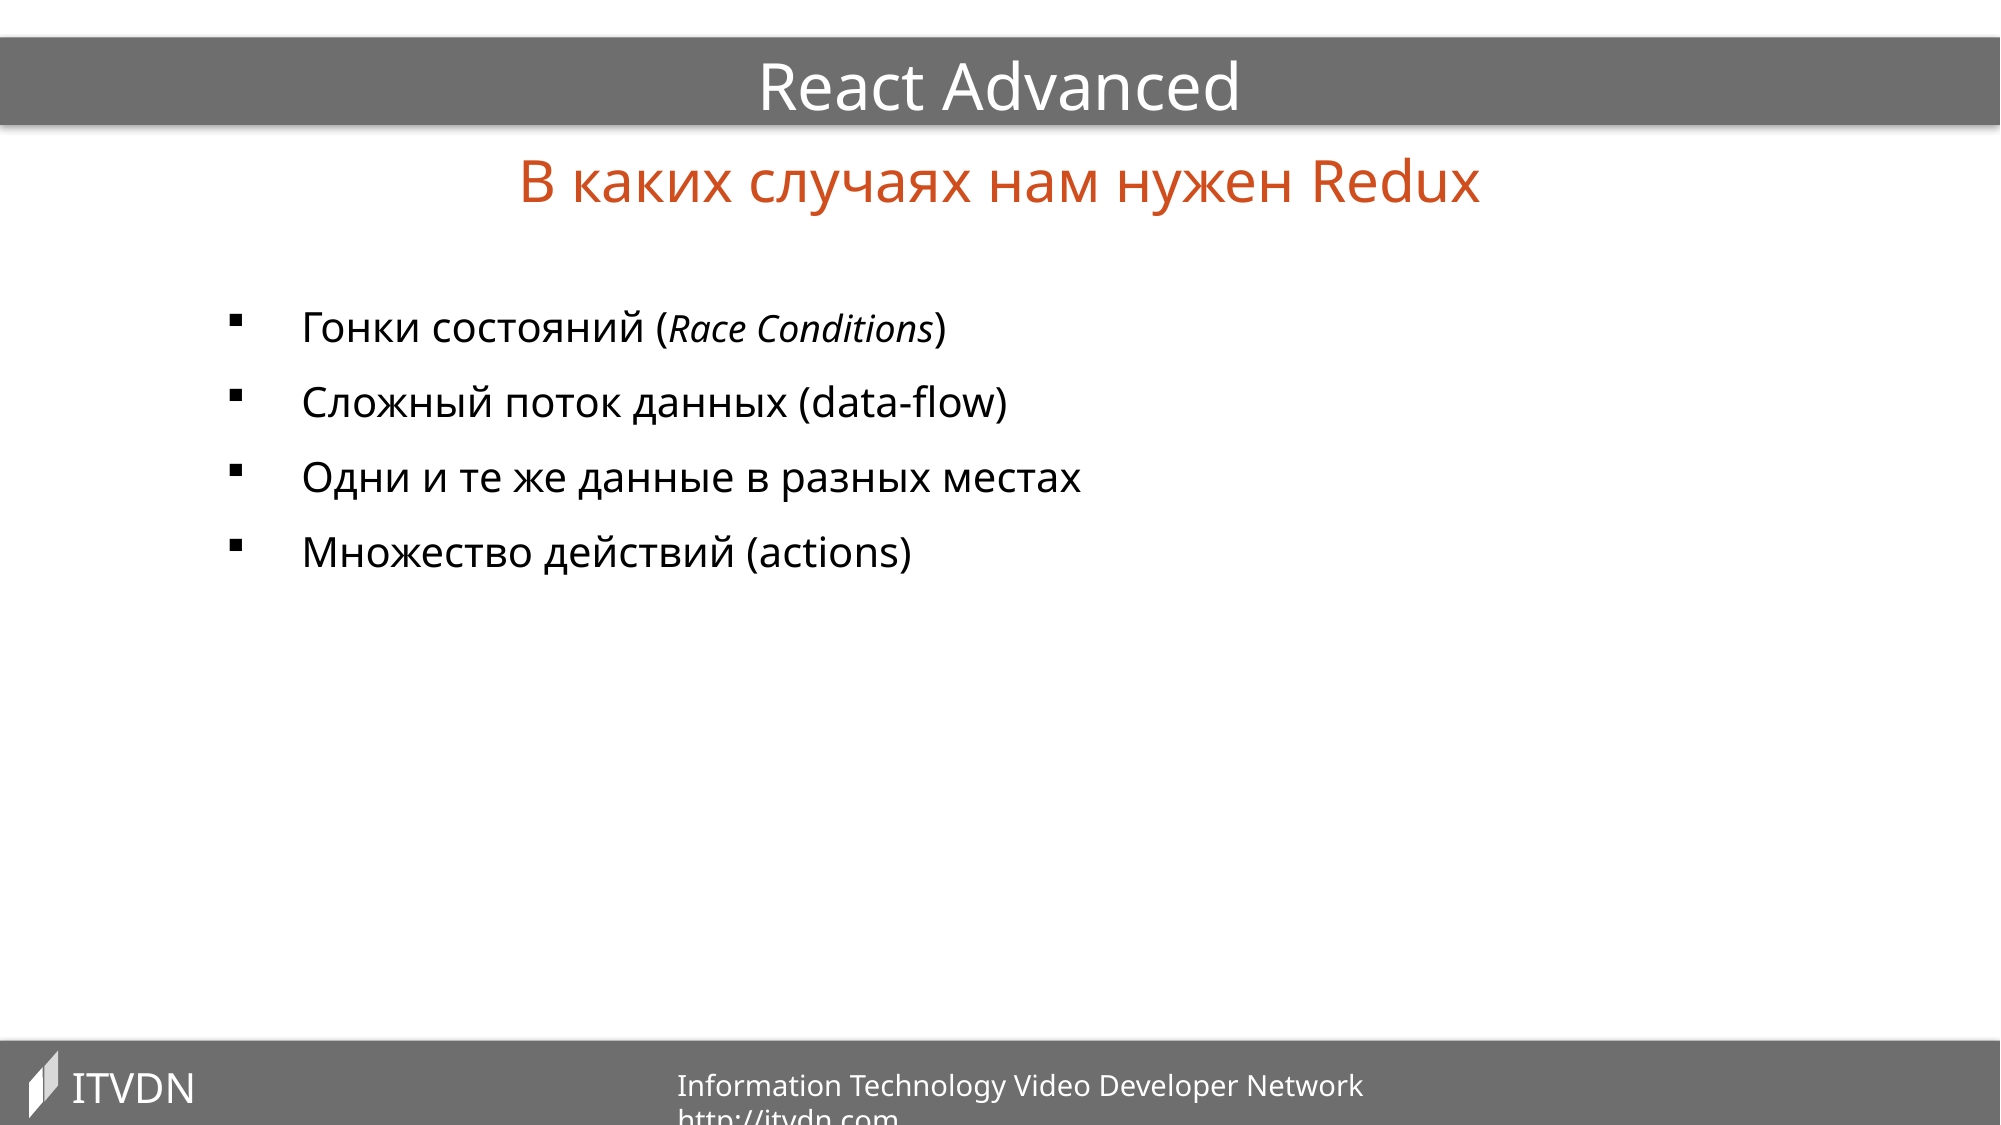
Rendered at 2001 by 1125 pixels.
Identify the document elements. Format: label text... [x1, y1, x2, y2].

text_box [0, 1037, 2000, 1125]
text_box React Advanced [324, 37, 1675, 132]
text_box [0, 34, 2000, 128]
text_box Гонки состояний (Race Conditions) Сложный поток данных (data-flow) Одни и те же данные в разных местах Множество действий (actions) [211, 268, 1525, 584]
text_box В каких случаях нам нужен Redux [324, 132, 1675, 225]
text_box Information Technology Video Developer Network http://itvdn.com [662, 1059, 1963, 1125]
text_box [28, 1050, 59, 1119]
text_box ITVDN [62, 1054, 212, 1120]
